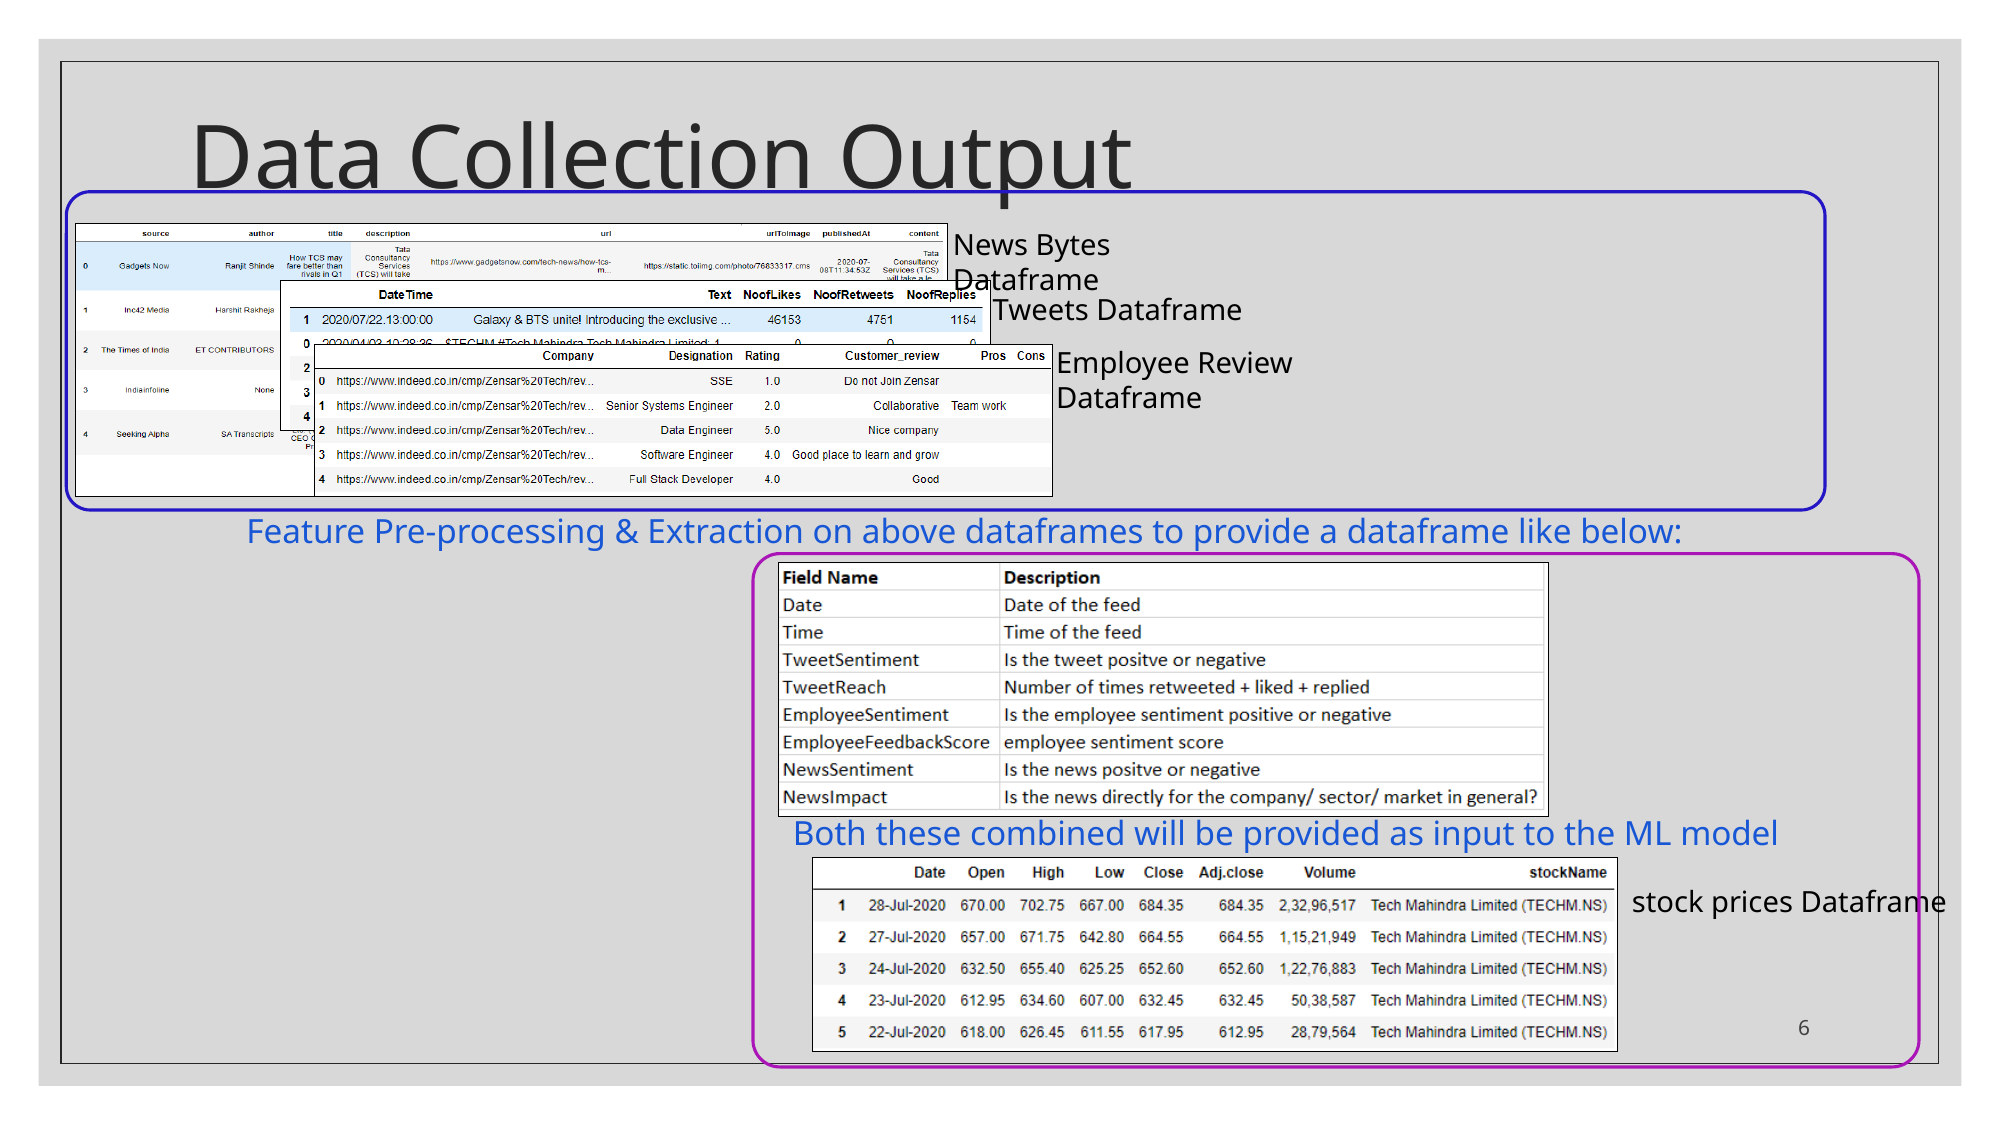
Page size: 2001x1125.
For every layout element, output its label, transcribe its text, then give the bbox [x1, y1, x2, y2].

text_box stock prices Dataframe [1921, 876, 1985, 927]
text_box Data Collection Output [174, 105, 1825, 205]
picture [778, 562, 1549, 817]
text_box Employee Review Dataframe [1041, 337, 1425, 422]
text_box [65, 190, 1827, 512]
picture [75, 223, 1053, 497]
text_box [751, 552, 1921, 1068]
text_box Feature Pre-processing & Extraction on above dataframes to provide a dataframe like below: [231, 512, 1700, 558]
picture [812, 857, 1618, 1052]
